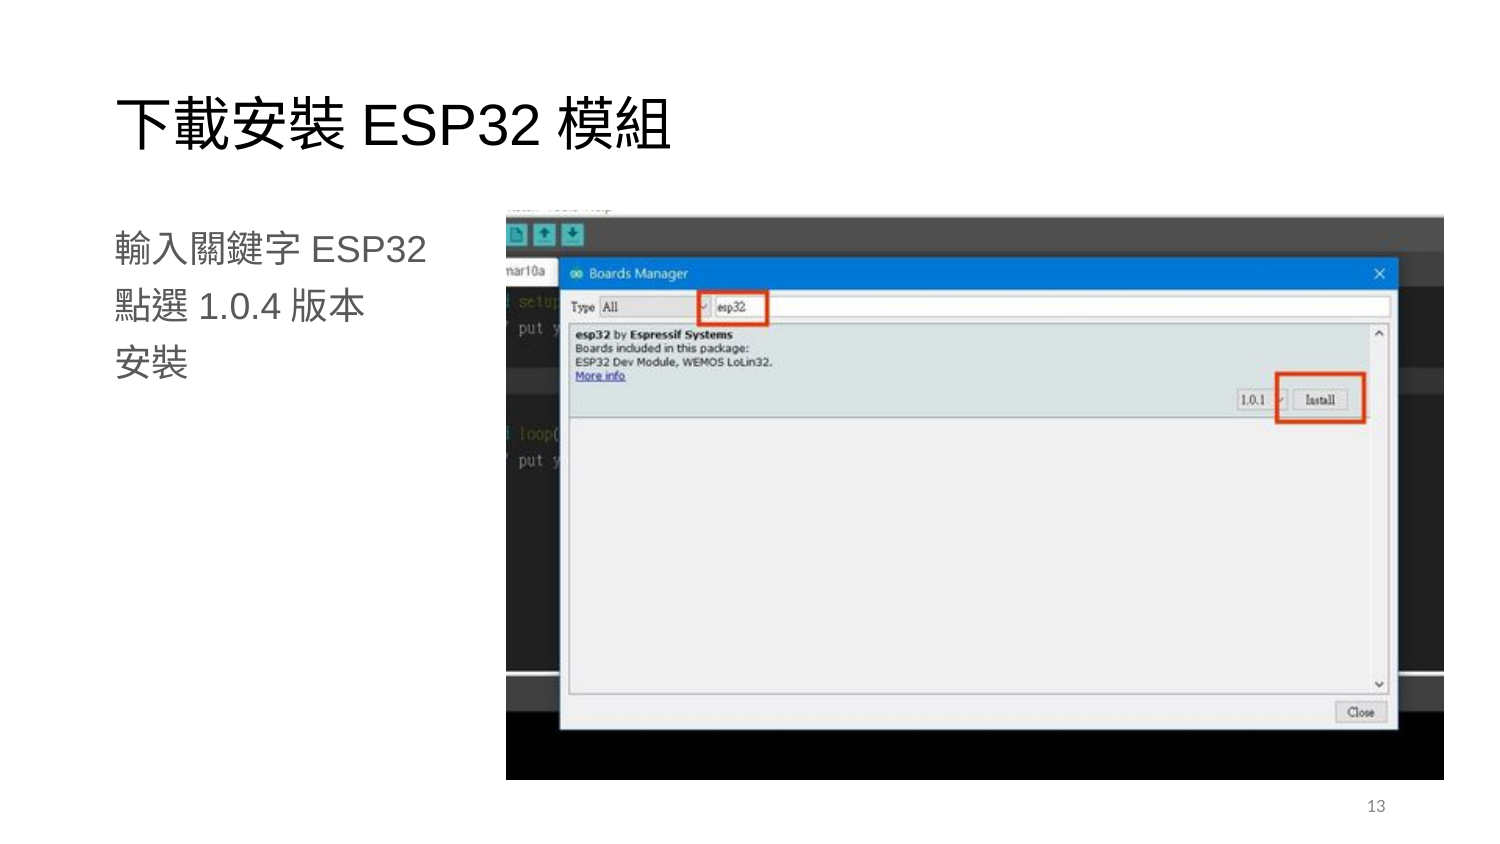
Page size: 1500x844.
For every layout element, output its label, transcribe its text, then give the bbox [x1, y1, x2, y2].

slide_number ‹#› [1059, 789, 1397, 827]
title 下載安裝ESP32模組 [103, 44, 1397, 208]
list 輸入關鍵字ESP32 點選1.0.4版本 安裝 [103, 224, 501, 760]
picture [506, 210, 1445, 780]
